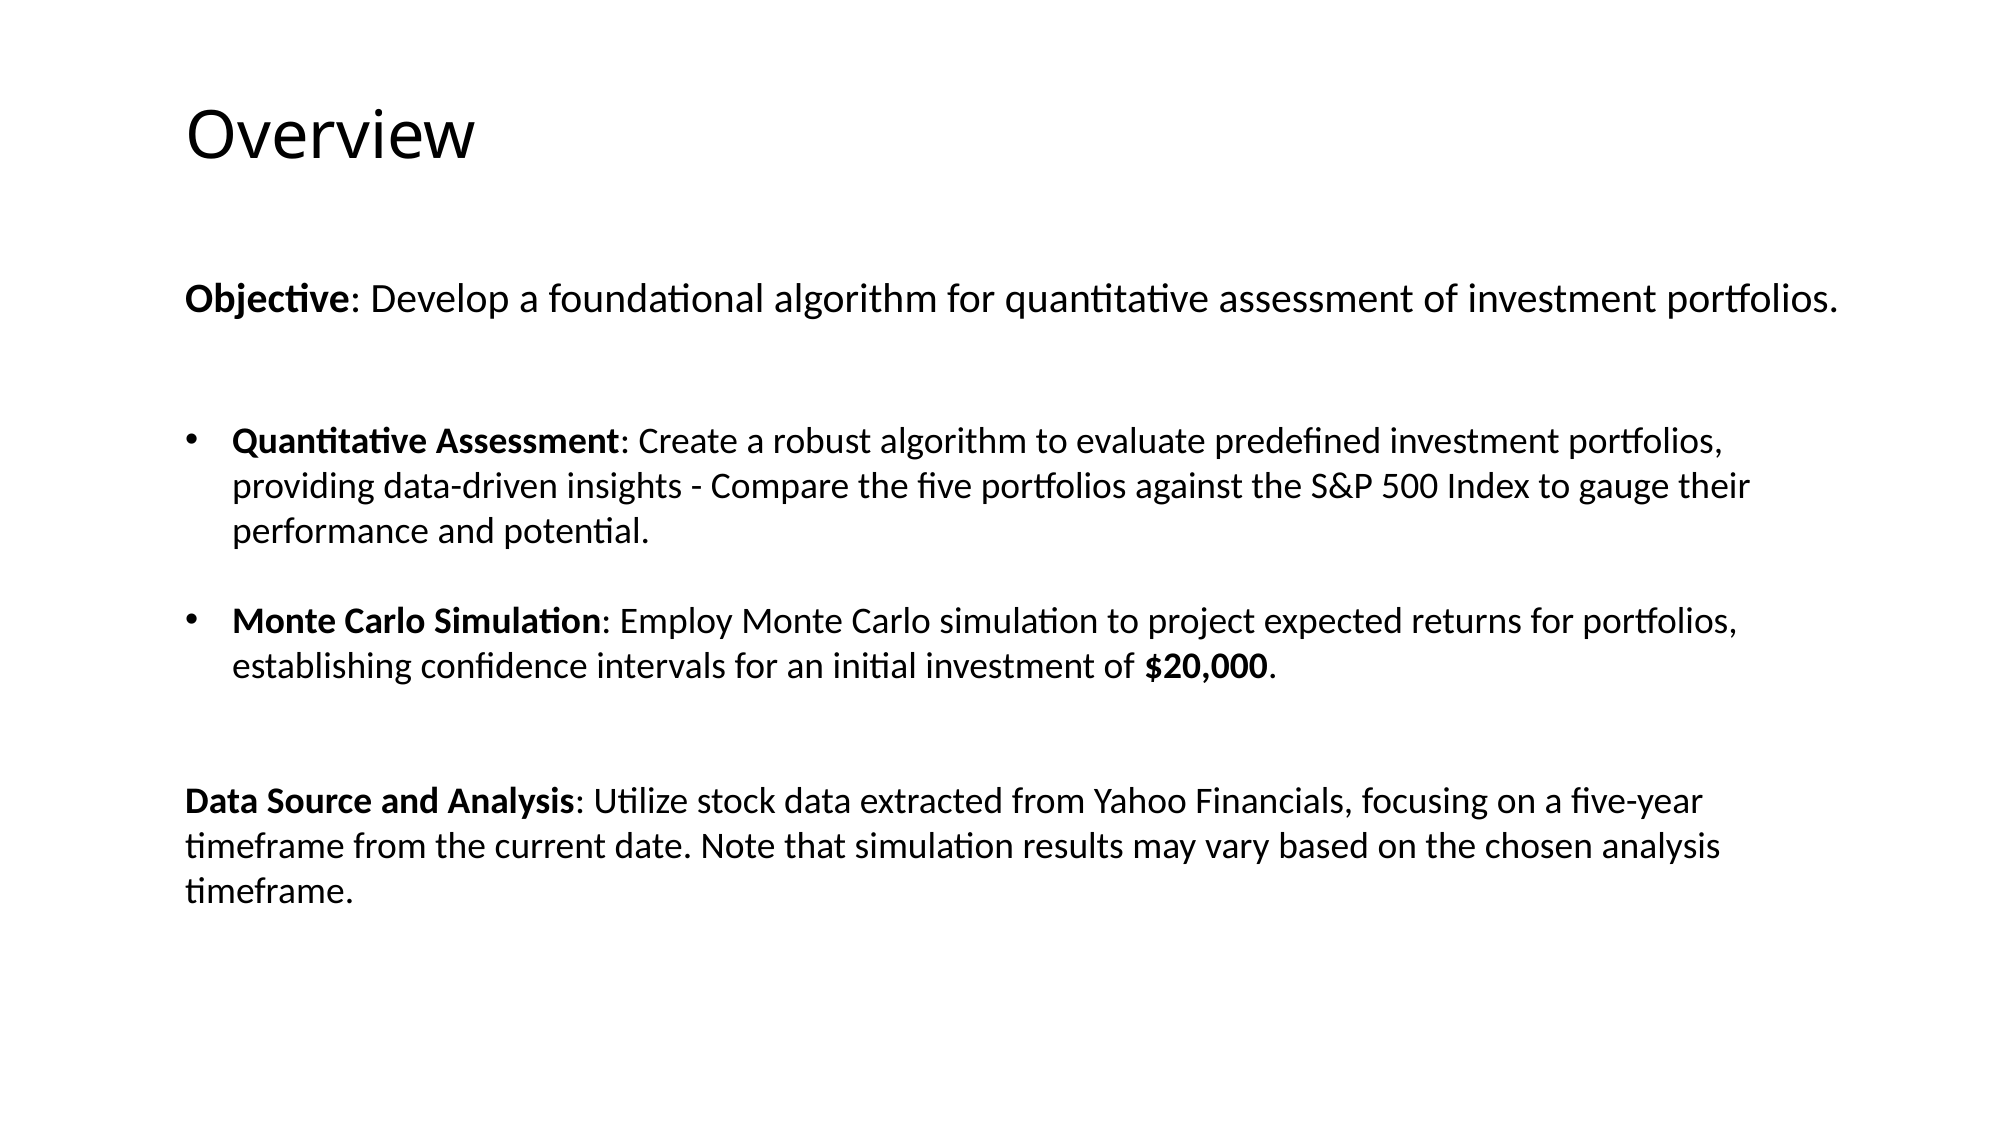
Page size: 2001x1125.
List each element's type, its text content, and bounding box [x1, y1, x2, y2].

text_box Overview [170, 94, 555, 213]
text_box Objective: Develop a foundational algorithm for quantitative assessment of investment portfolios. Quantitative Assessment: Create a robust algorithm to evaluate predefined investment portfolios, providing data-driven insights - Compare the five portfolios against the S&P 500 Index to gauge their performance and potential. Monte Carlo Simulation: Employ Monte Carlo simulation to project expected returns for portfolios, establishing confidence intervals for an initial investment of $20,000. Data Source and Analysis: Utilize stock data extracted from Yahoo Financials, focusing on a five-year timeframe from the current date. Note that simulation results may vary based on the chosen analysis timeframe. [170, 263, 1857, 919]
